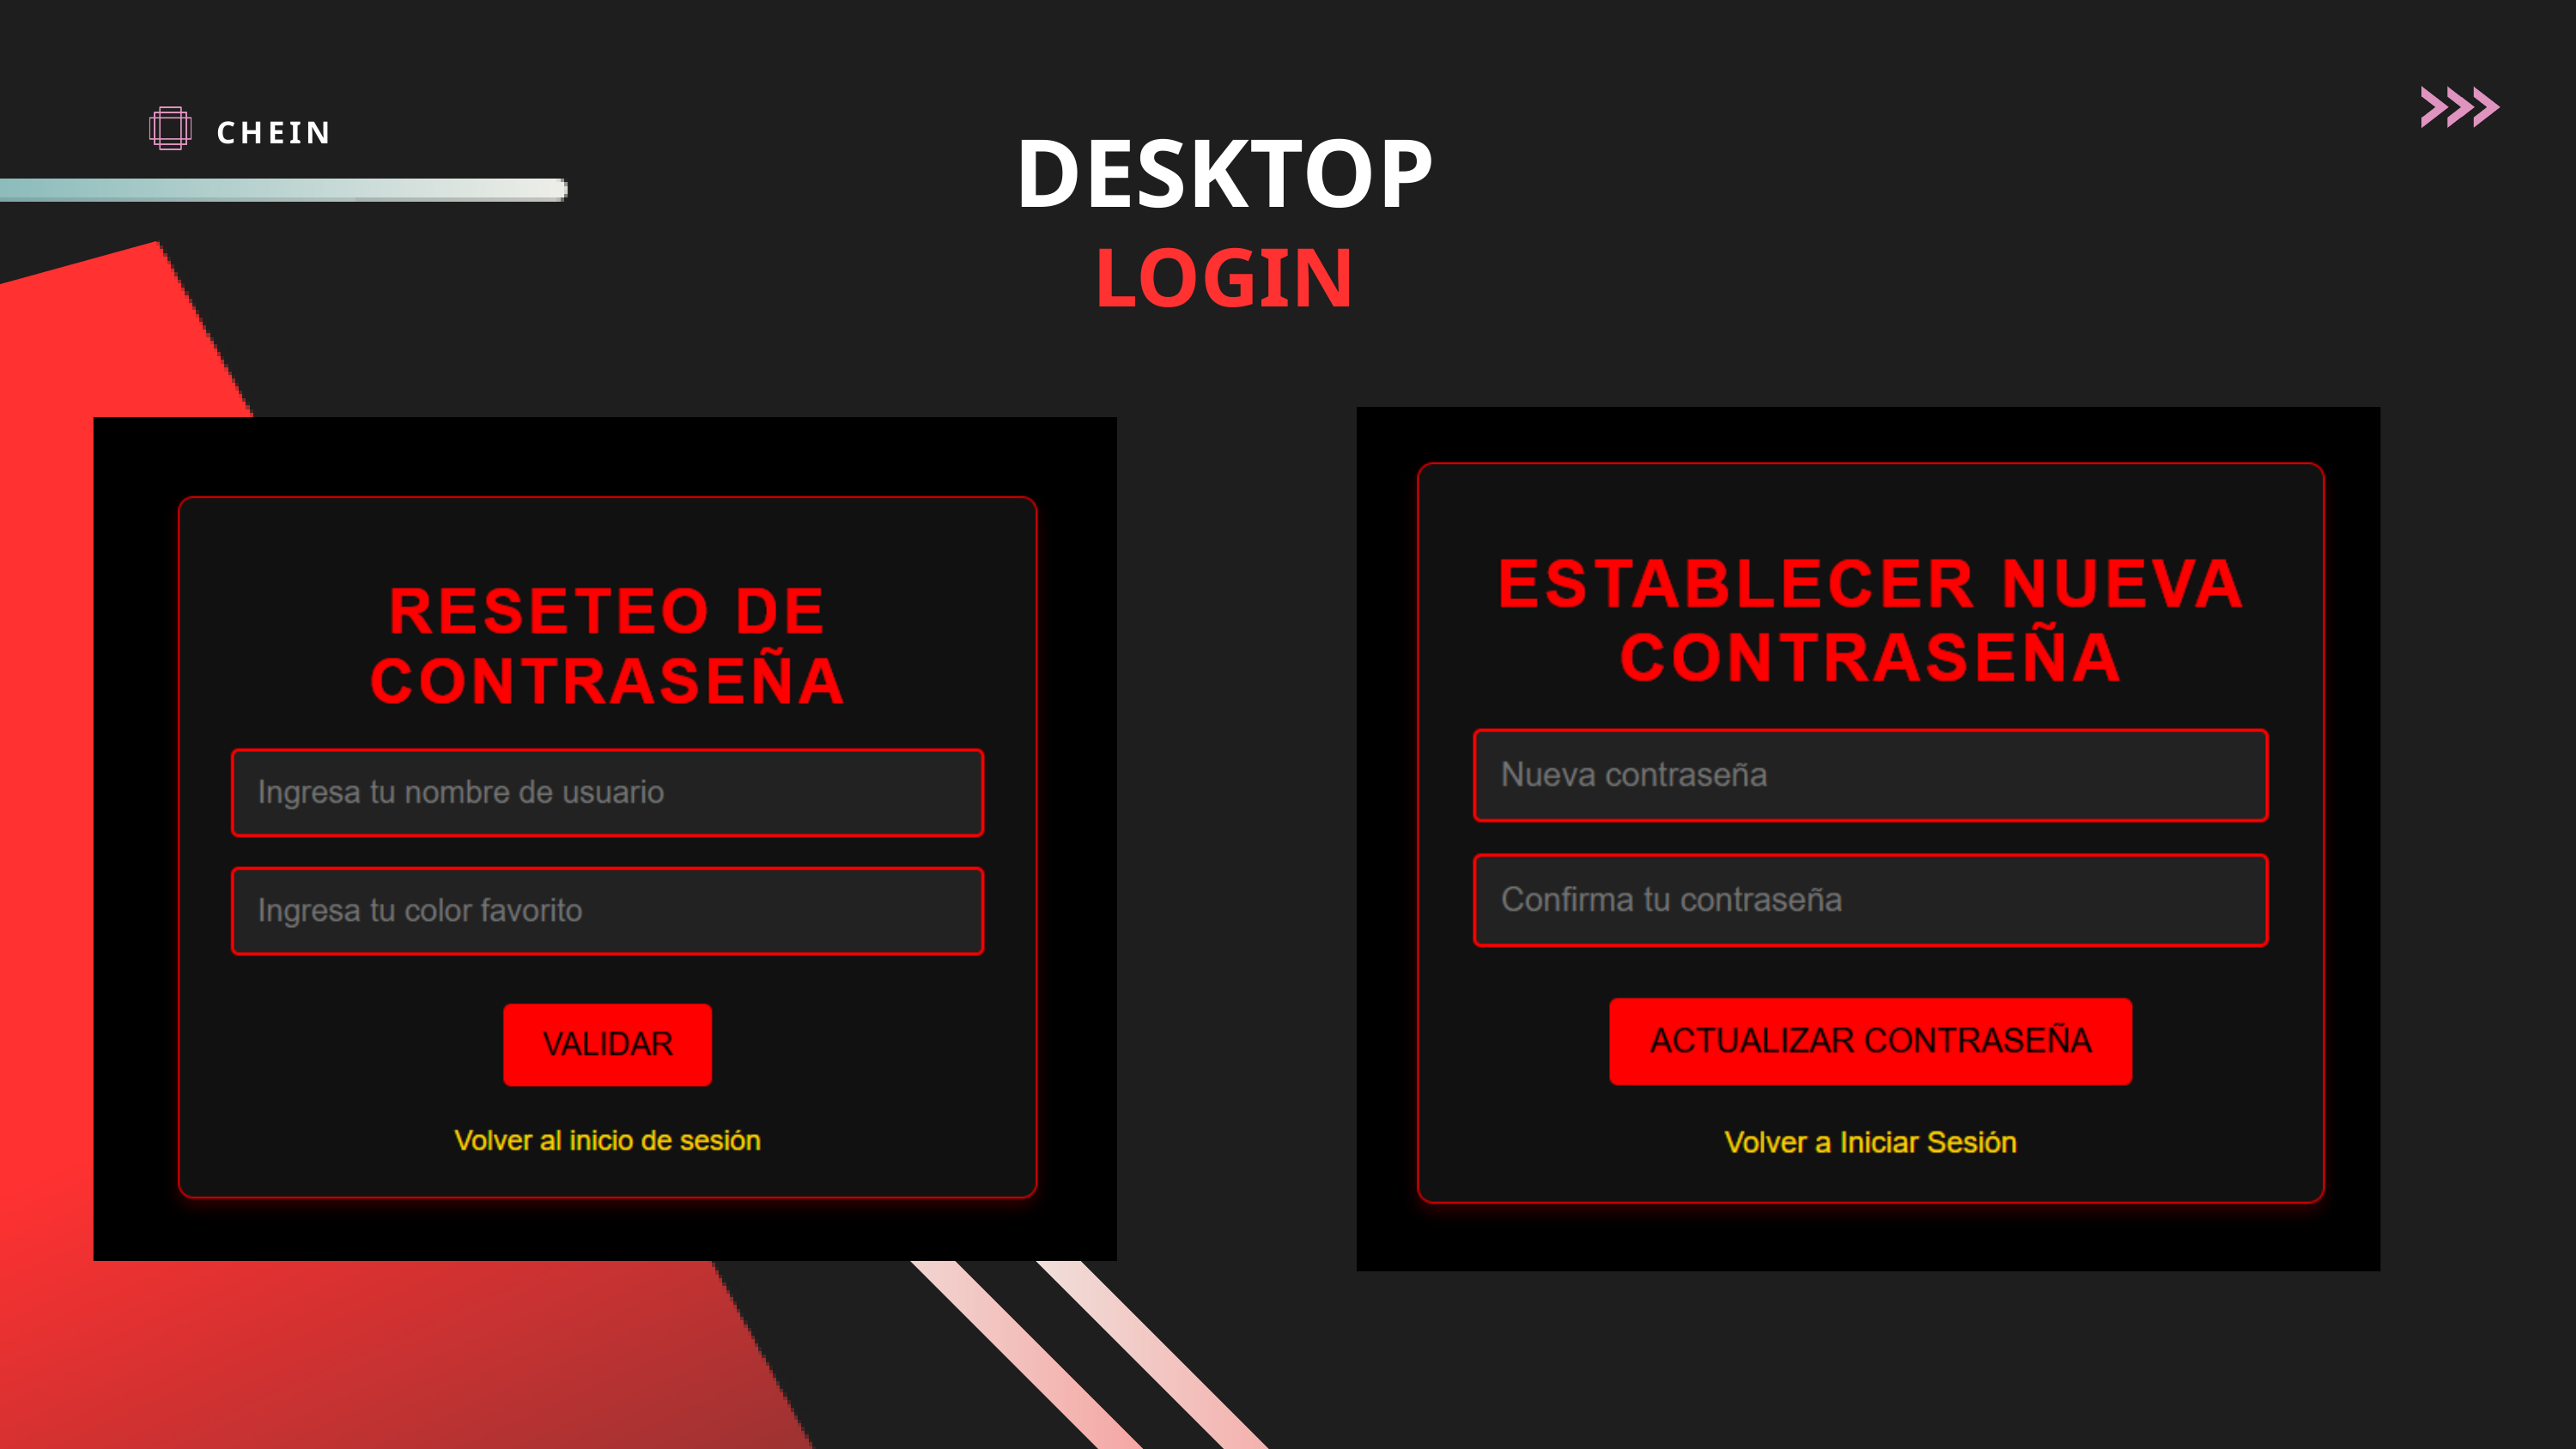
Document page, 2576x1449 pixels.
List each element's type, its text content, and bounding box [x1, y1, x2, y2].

text_box [0, 86, 1095, 1449]
text_box [910, 1261, 1144, 1449]
text_box [0, 179, 568, 202]
text_box [1357, 407, 2381, 1271]
text_box LOGIN [823, 209, 1626, 323]
text_box [93, 417, 1117, 1261]
text_box [1036, 1261, 1269, 1449]
text_box DESKTOP [757, 94, 1692, 226]
text_box CHEIN [216, 116, 644, 150]
text_box [149, 106, 192, 150]
text_box [2421, 86, 2500, 129]
